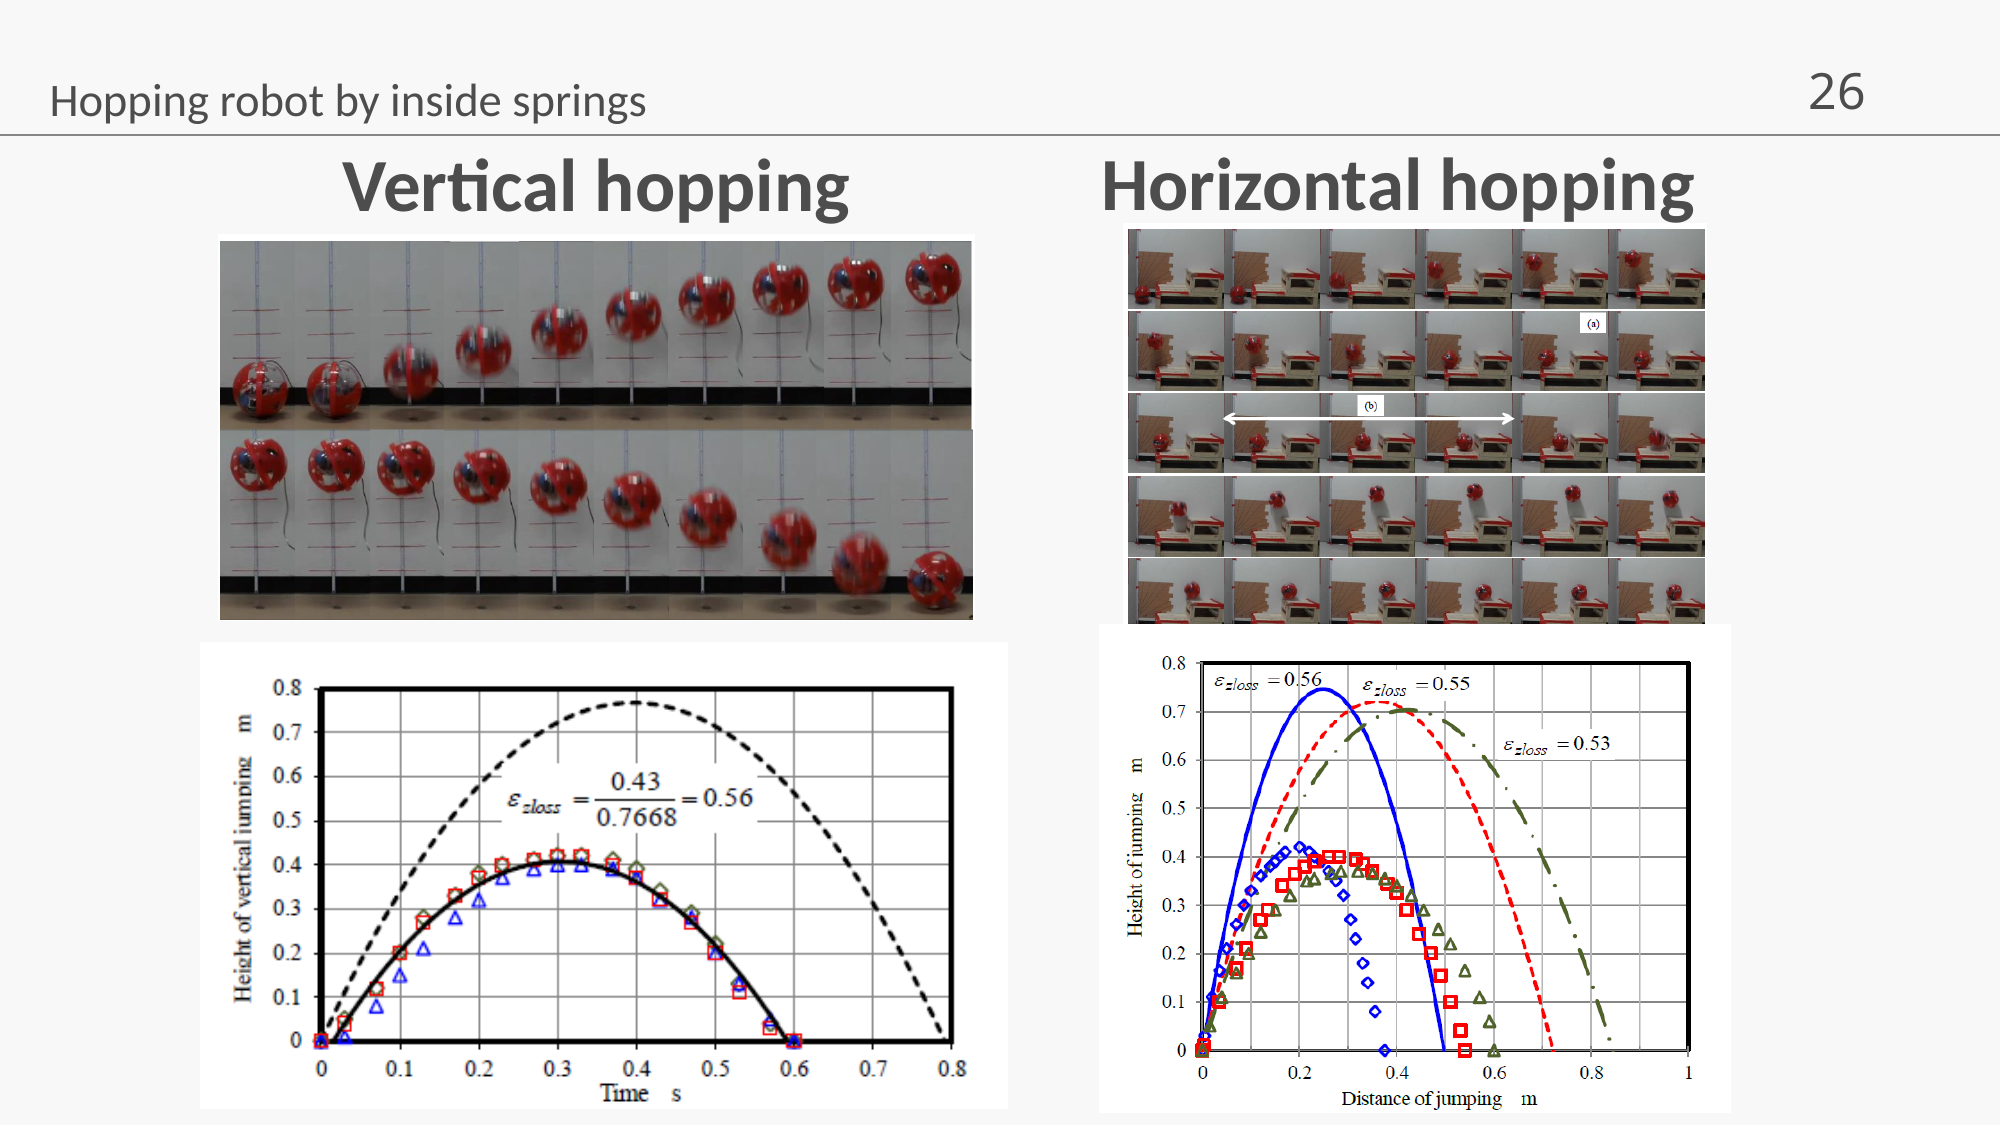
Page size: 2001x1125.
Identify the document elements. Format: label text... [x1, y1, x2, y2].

picture [218, 234, 975, 621]
list Hopping robot by inside springs [34, 57, 1914, 135]
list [1099, 624, 1731, 1113]
text_box Vertical hopping [327, 135, 866, 234]
picture [200, 642, 1008, 1110]
text_box Horizontal hopping [1086, 135, 1744, 233]
picture [1123, 223, 1707, 624]
